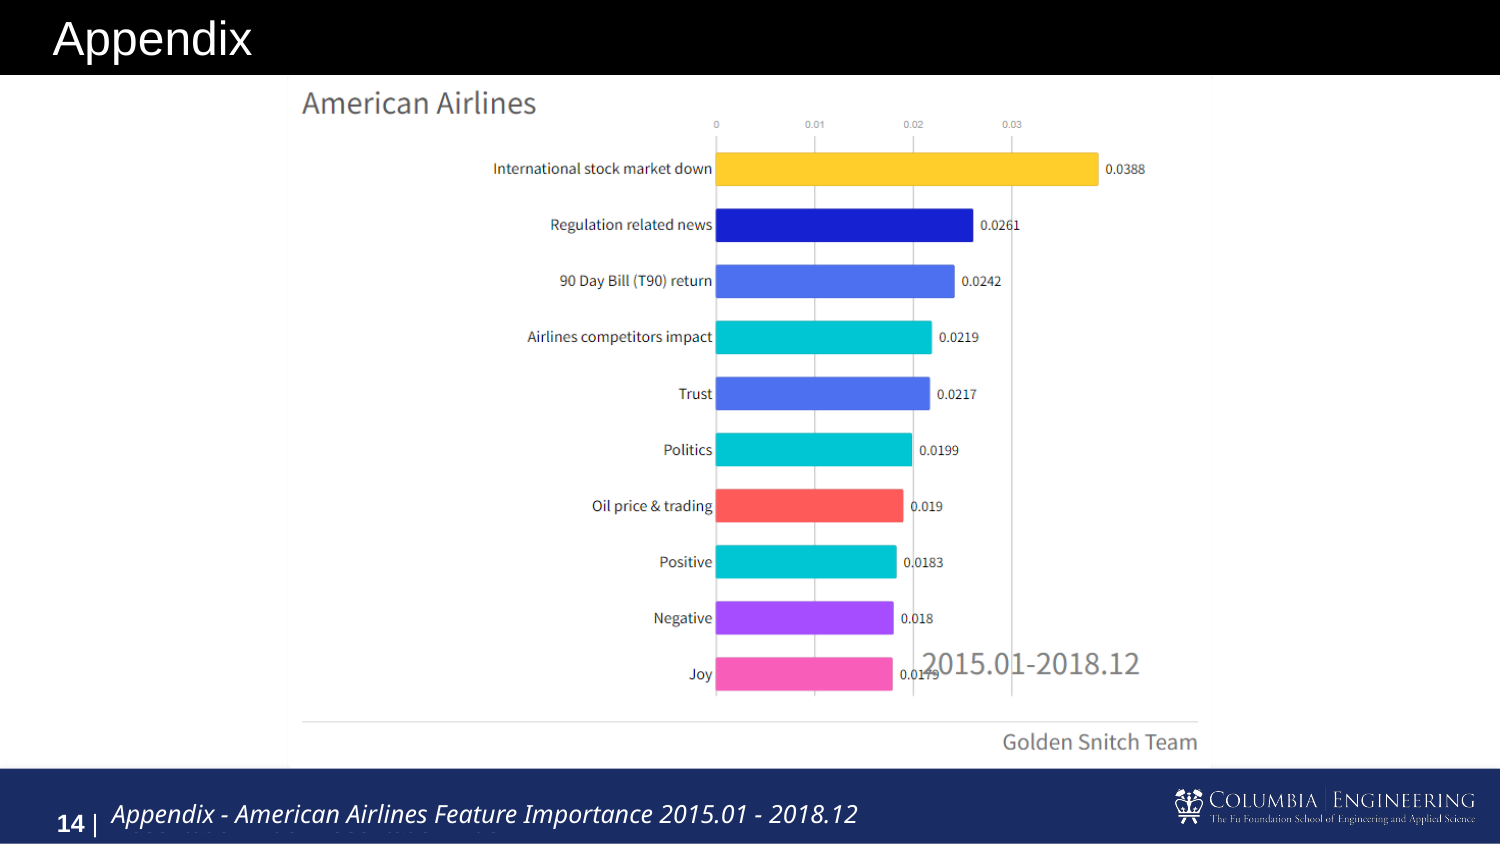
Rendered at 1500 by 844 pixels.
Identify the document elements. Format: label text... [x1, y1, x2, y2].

picture [287, 75, 1213, 768]
picture [1175, 787, 1475, 825]
title Appendix [37, 0, 750, 156]
text_box Appendix - American Airlines Feature Importance 2015.01 - 2018.12 [96, 794, 904, 833]
